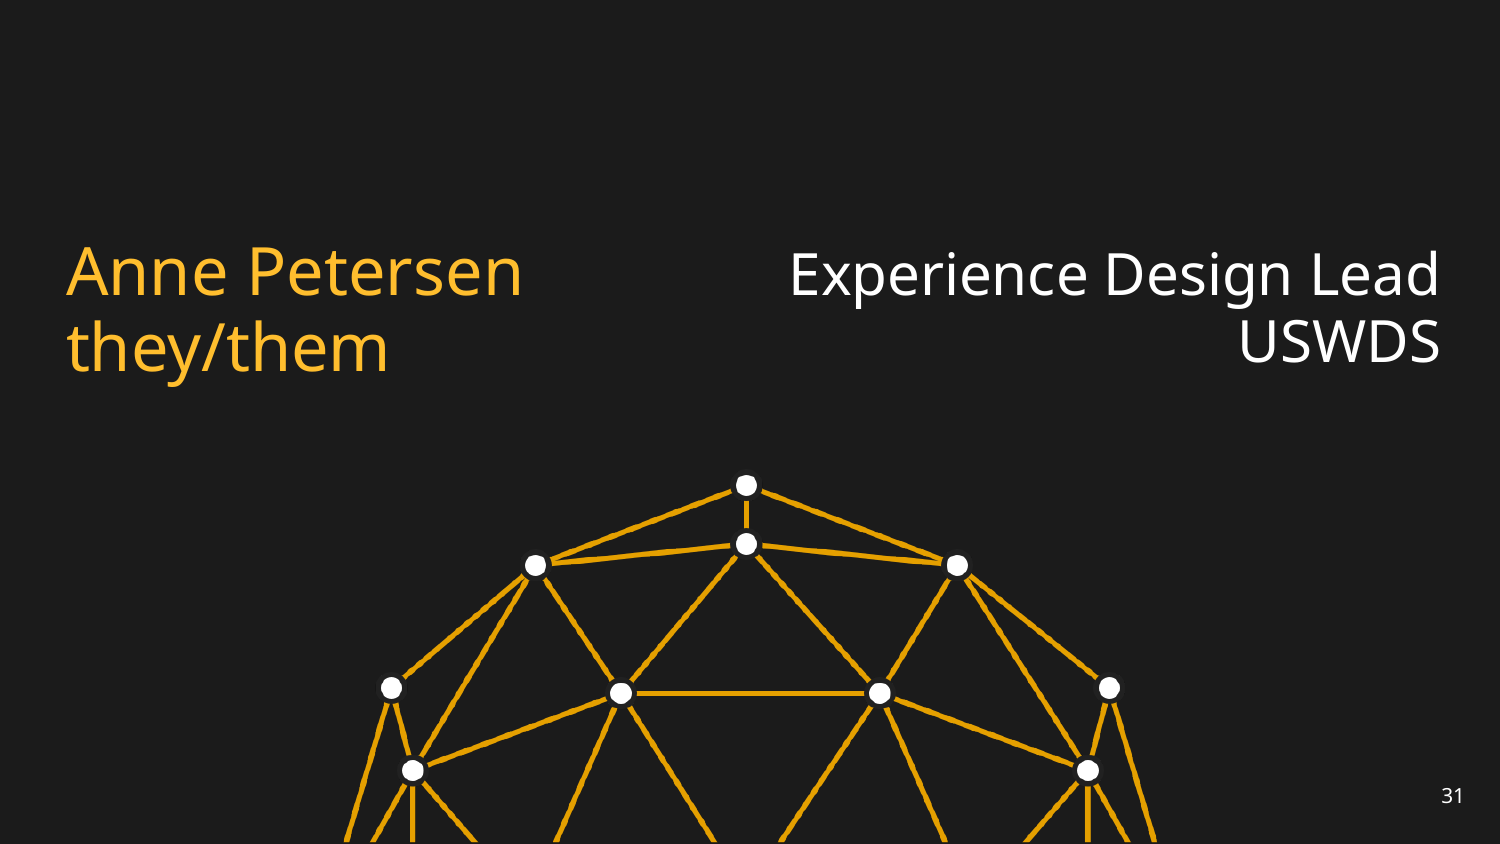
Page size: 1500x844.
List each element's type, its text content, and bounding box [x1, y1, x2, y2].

picture [327, 469, 1173, 844]
slide_number 31 [1389, 764, 1480, 830]
subtitle Experience Design Lead USWDS [750, 227, 1457, 403]
title Anne Petersen they/them [51, 223, 811, 399]
